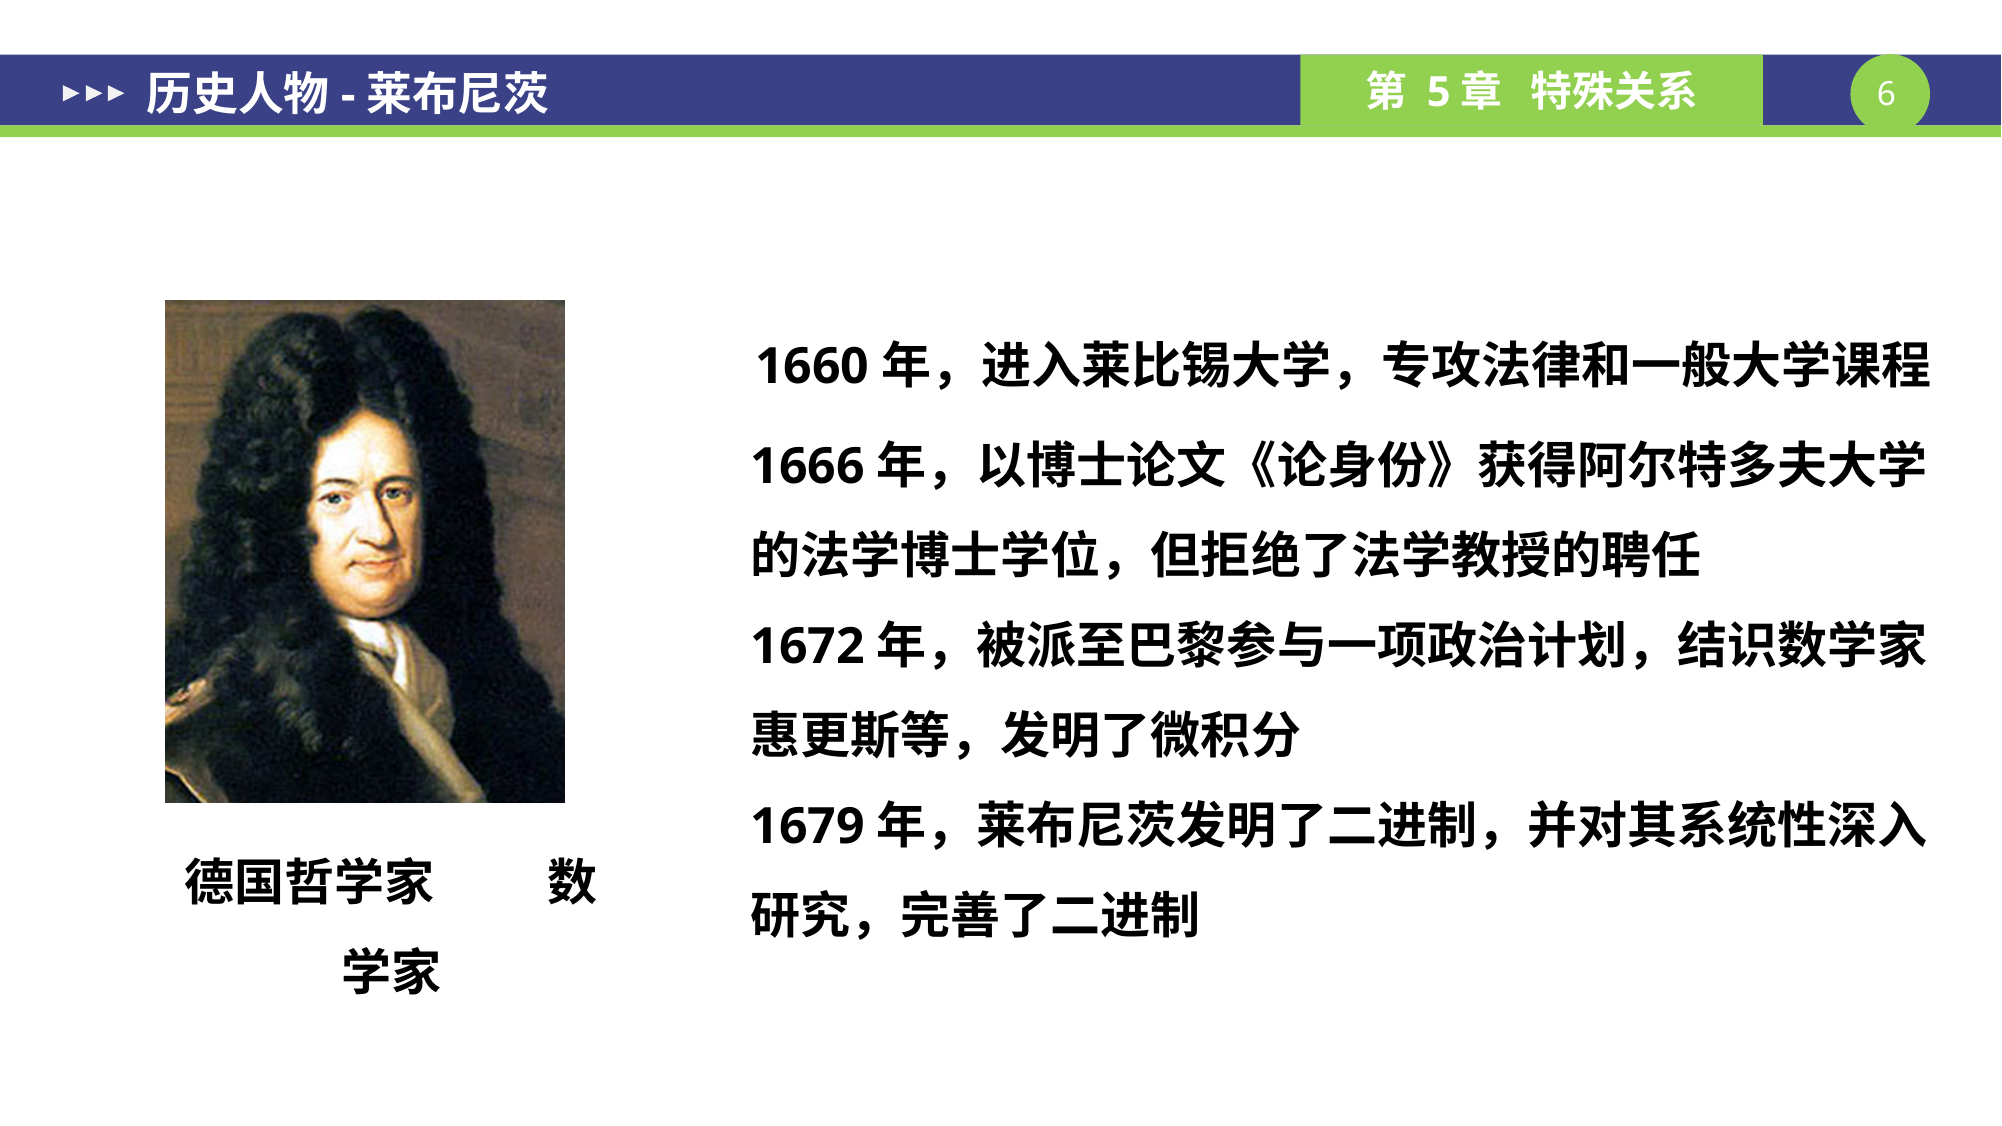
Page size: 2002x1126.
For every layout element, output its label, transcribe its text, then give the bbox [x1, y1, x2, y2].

text_box 1666年，以博士论文《论身份》获得阿尔特多夫大学的法学博士学位，但拒绝了法学教授的聘任 1672年，被派至巴黎参与一项政治计划，结识数学家惠更斯等，发明了微积分 1679年，莱布尼茨发明了二进制，并对其系统性深入研究，完善了二进制 [736, 396, 1979, 951]
picture [165, 300, 565, 804]
text_box 1660年，进入莱比锡大学，专攻法律和一般大学课程 [740, 296, 1947, 396]
text_box 历史人物-莱布尼茨 [126, 59, 998, 126]
text_box 德国哲学家 数学家 [151, 812, 631, 1008]
